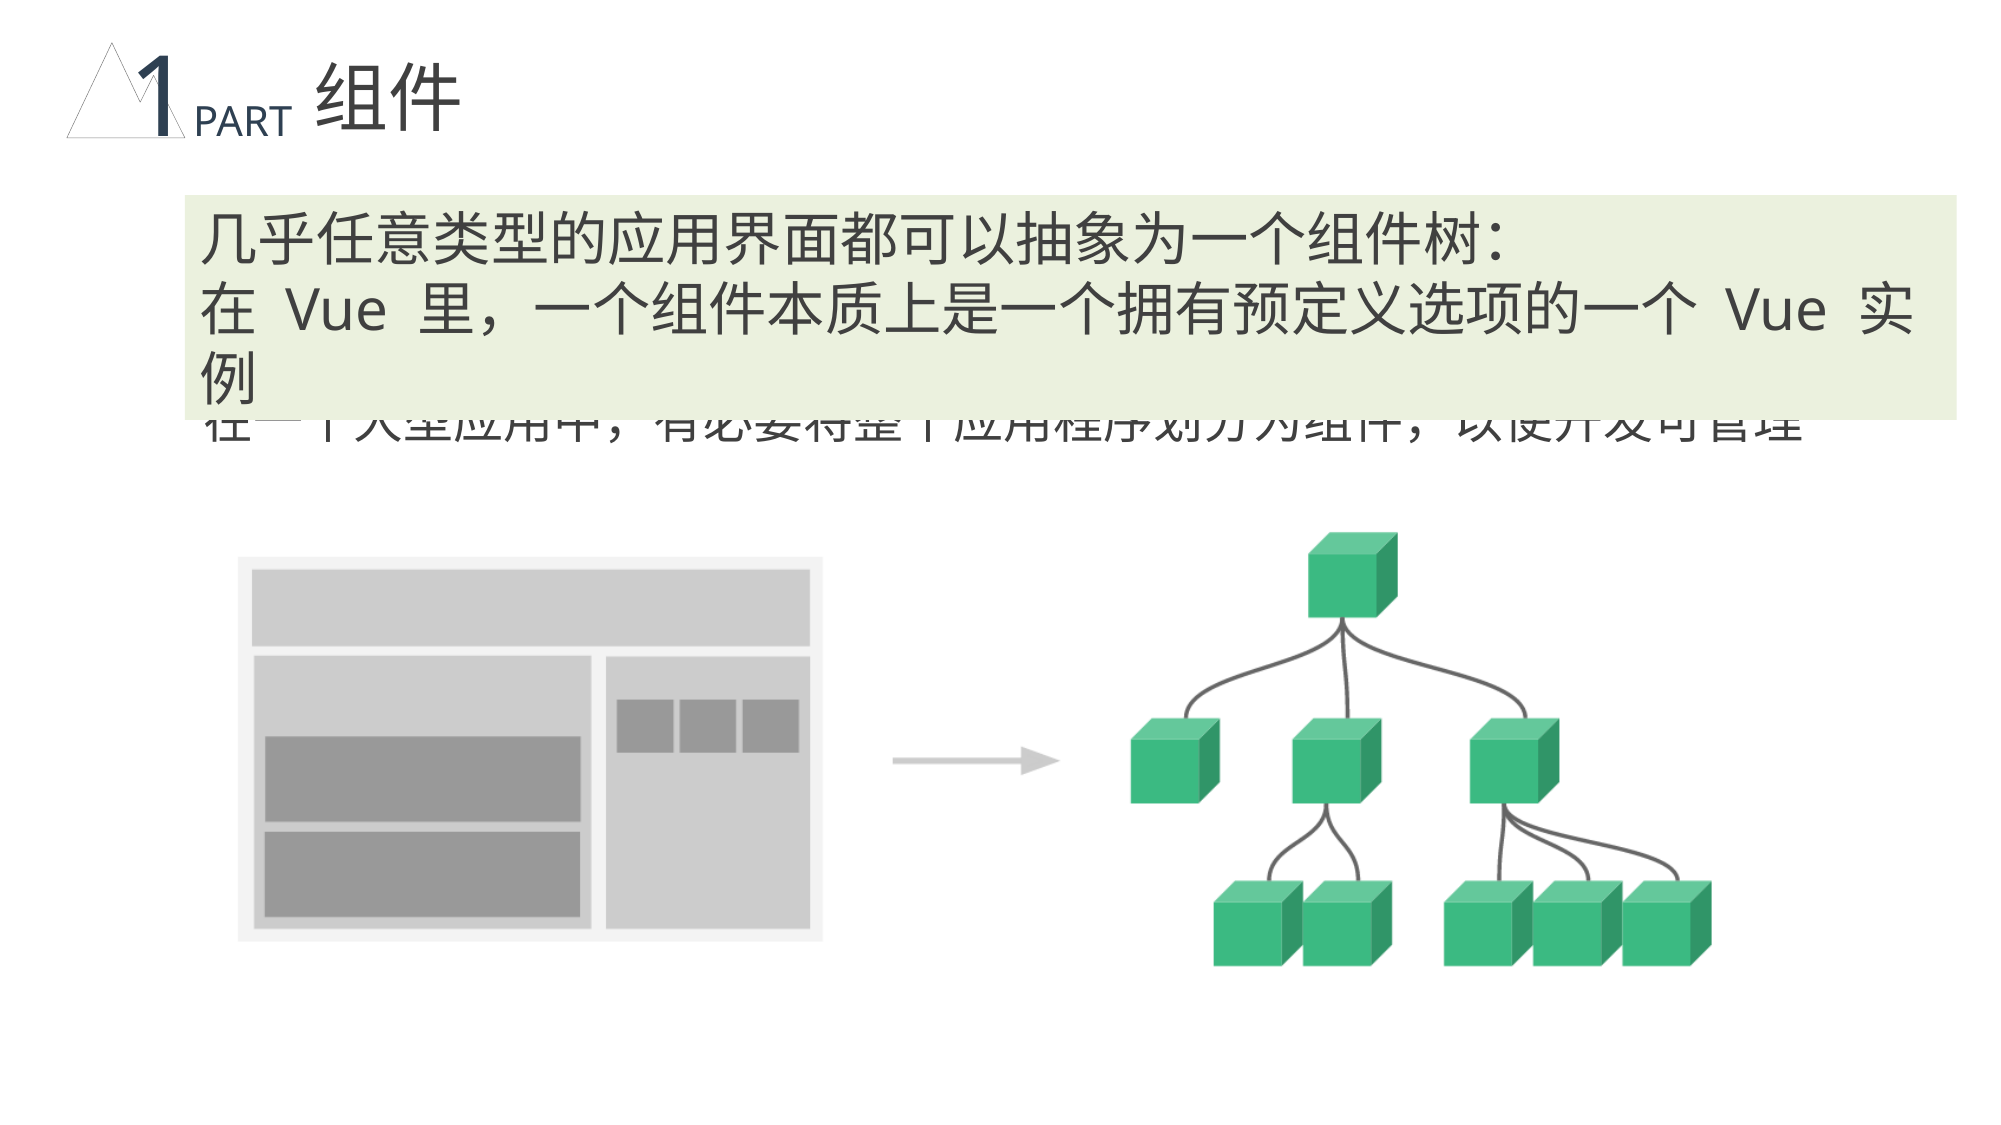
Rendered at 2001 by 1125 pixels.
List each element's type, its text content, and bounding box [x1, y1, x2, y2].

text_box 在一个大型应用中，有必要将整个应用程序划分为组件，以使开发可管理 [108, 381, 1898, 457]
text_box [66, 16, 389, 169]
picture [153, 514, 1791, 988]
text_box 几乎任意类型的应用界面都可以抽象为一个组件树： 在 Vue 里，一个组件本质上是一个拥有预定义选项的一个 Vue 实例 [184, 195, 1957, 420]
text_box 组件 [393, 42, 479, 148]
